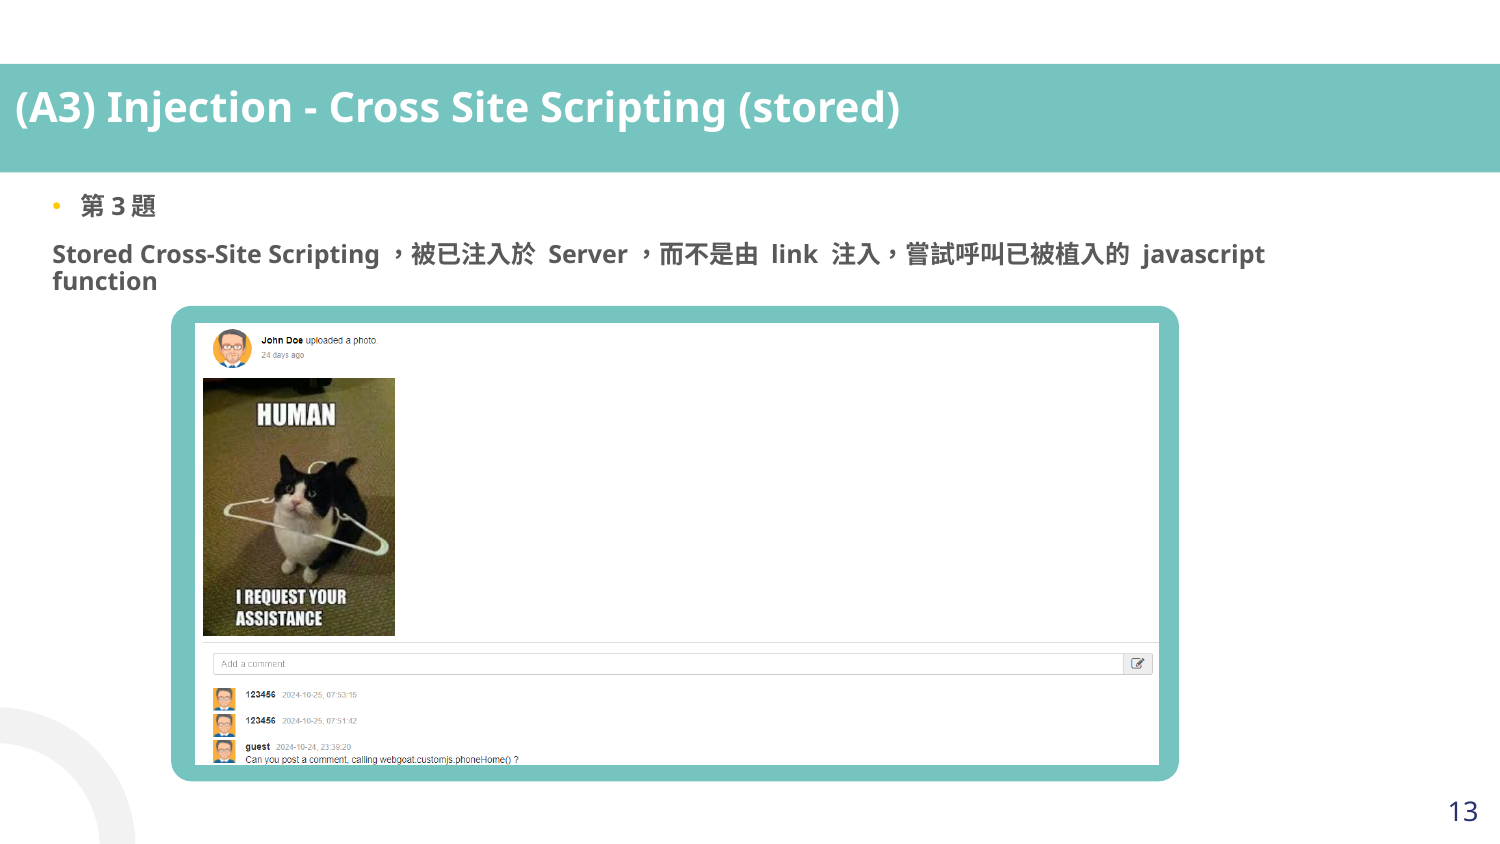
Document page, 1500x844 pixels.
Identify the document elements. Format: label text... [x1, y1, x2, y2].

slide_number 13 [1403, 779, 1494, 844]
text_box Stored Cross-Site Scripting，被已注入於 Server，而不是由 link 注入，嘗試呼叫已被植入的 javascript function [37, 227, 1317, 290]
text_box 第3題 [37, 178, 1216, 227]
text_box [173, 307, 1177, 780]
picture [195, 323, 1159, 765]
title (A3) Injection - Cross Site Scripting (stored) [0, 66, 1270, 161]
